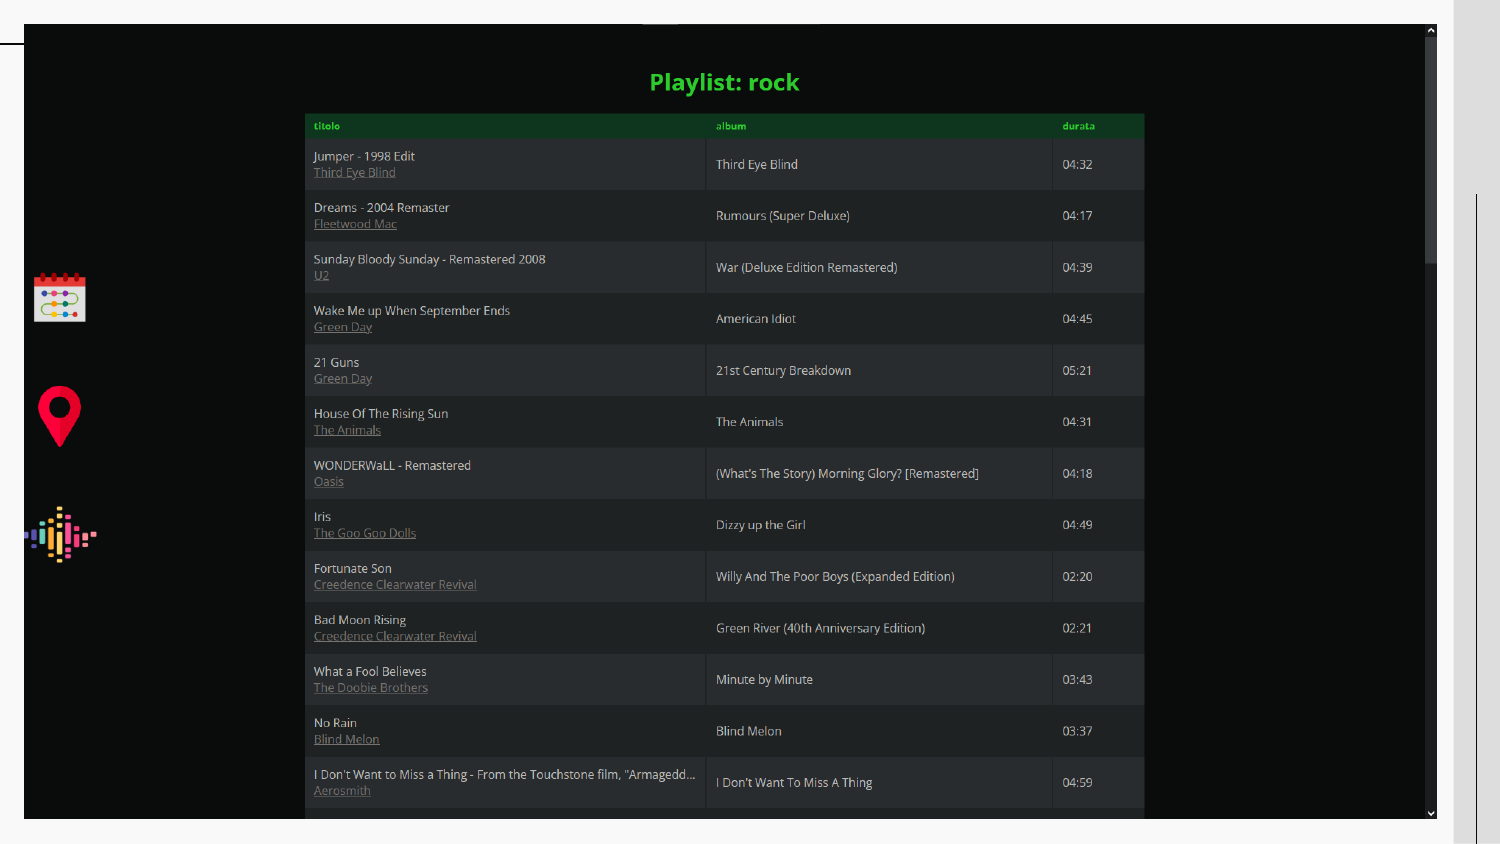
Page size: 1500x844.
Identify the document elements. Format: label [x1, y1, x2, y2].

picture [24, 24, 1437, 819]
